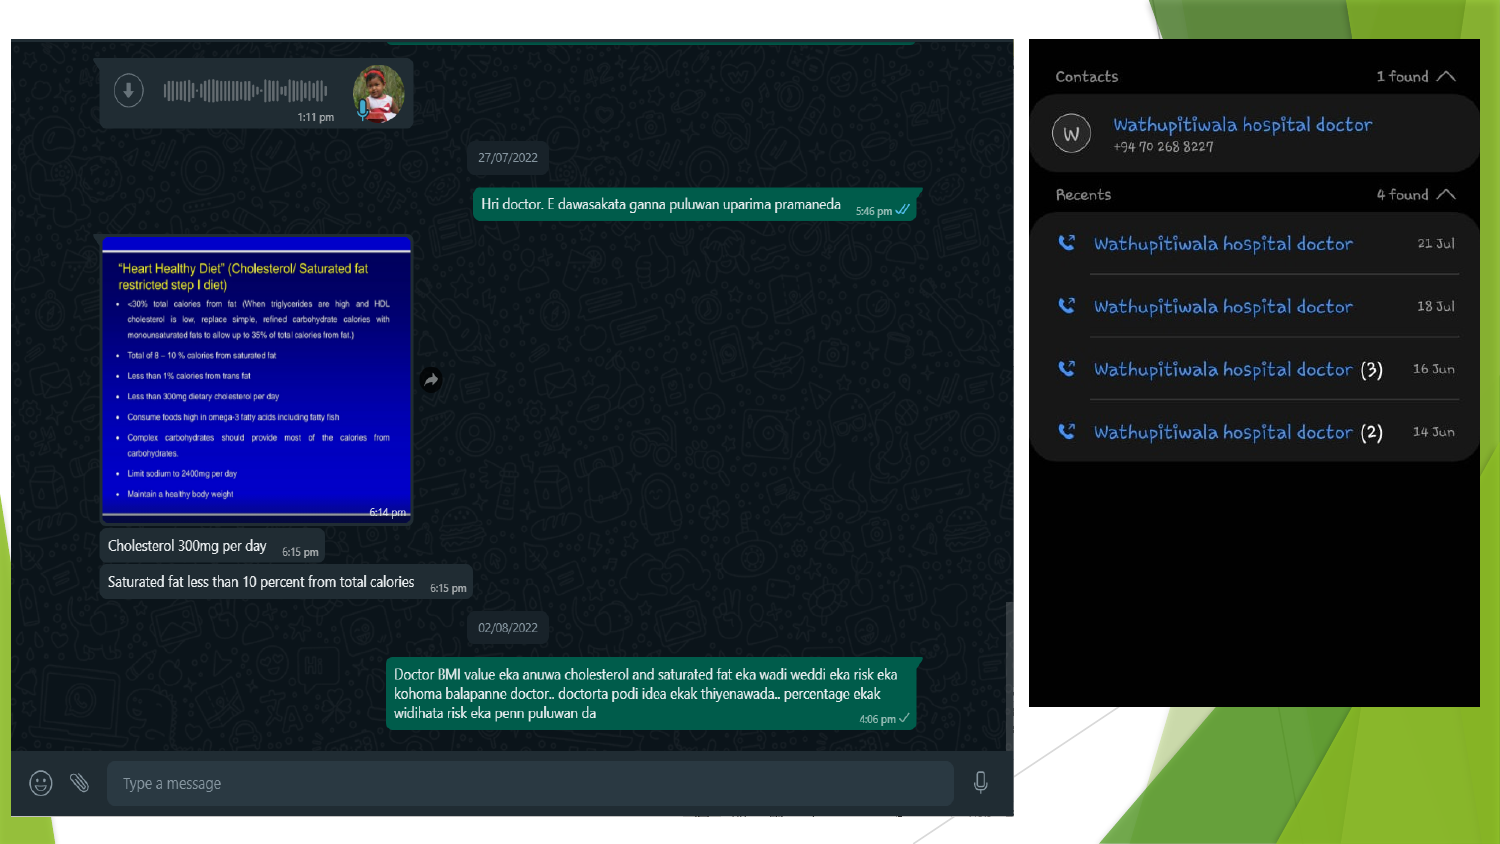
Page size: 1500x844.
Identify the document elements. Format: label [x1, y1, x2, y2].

picture [1029, 39, 1481, 707]
picture [10, 38, 1014, 818]
